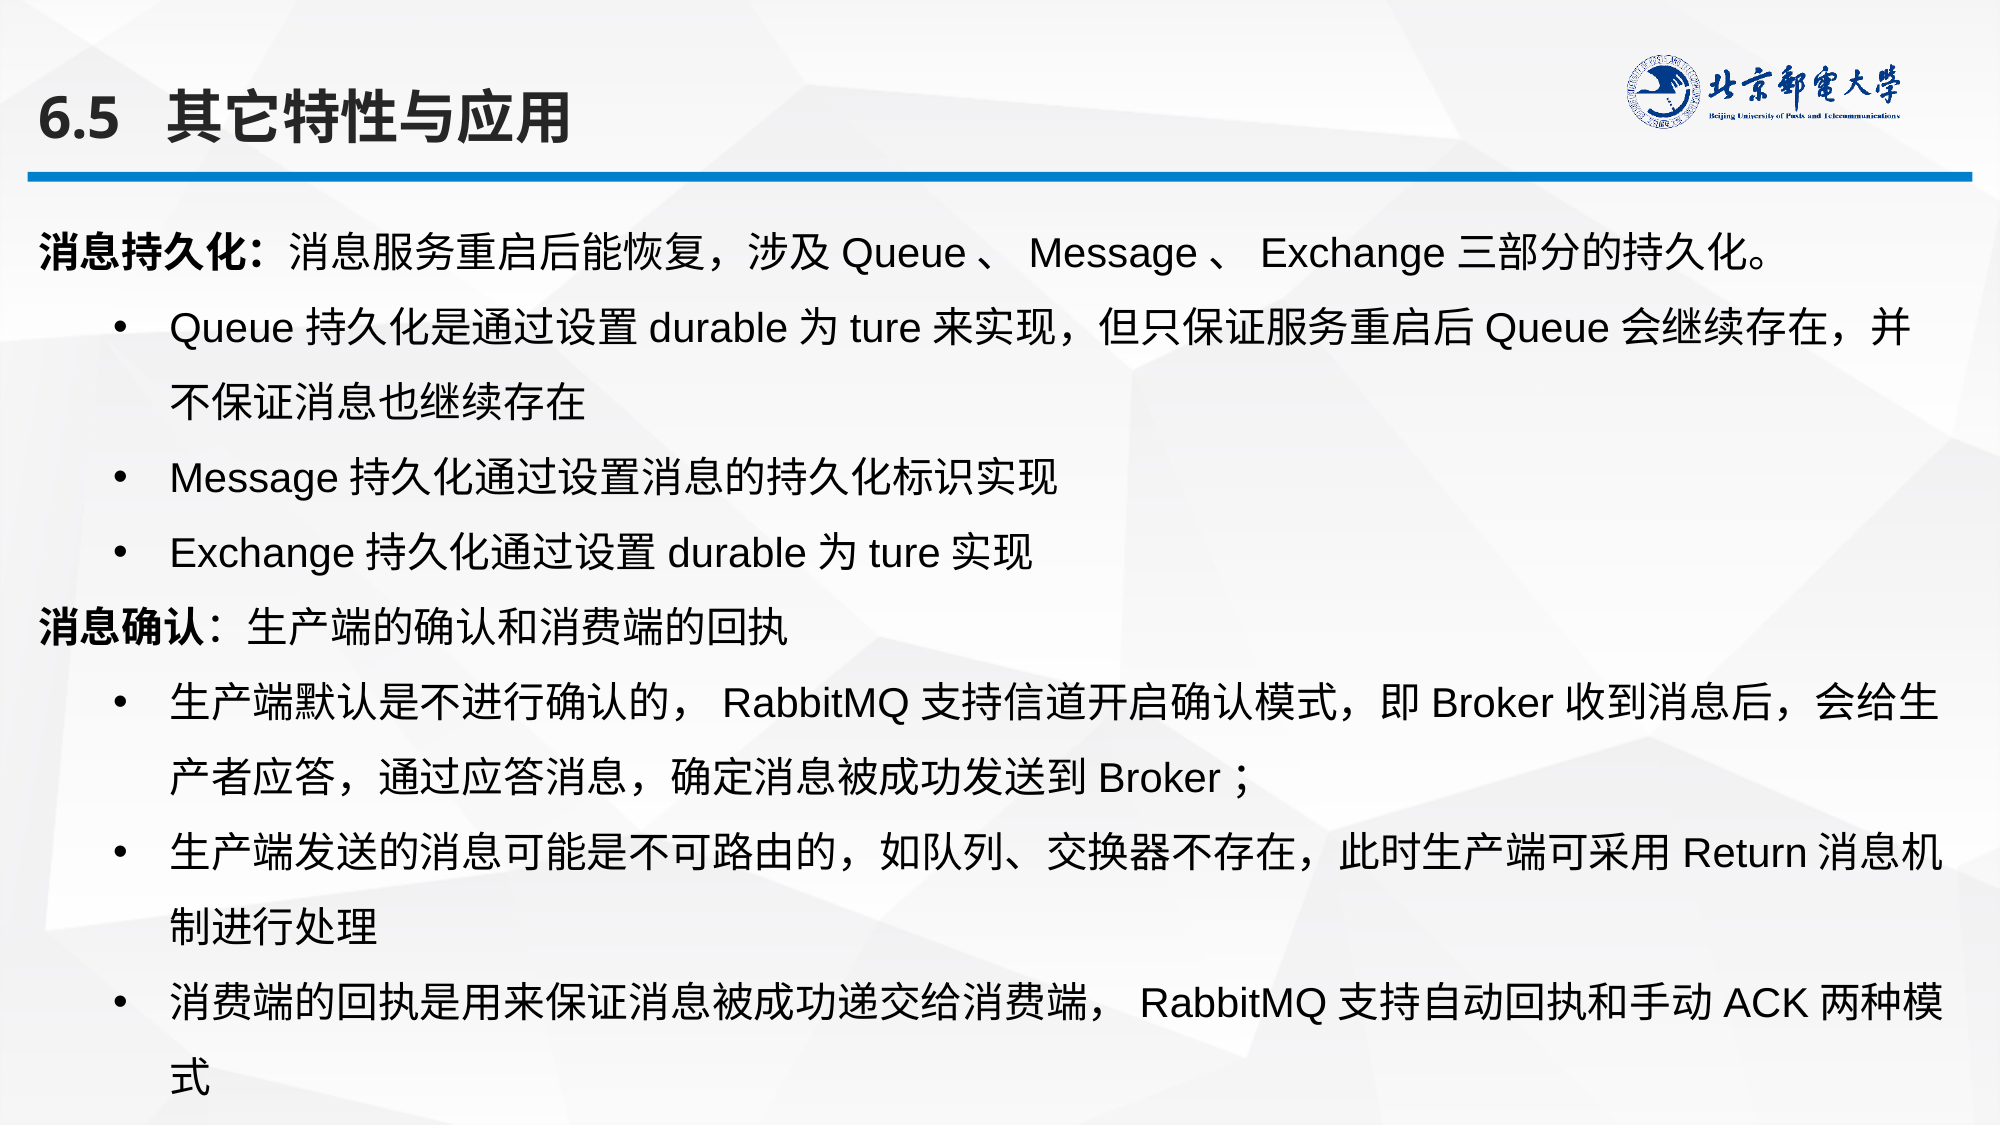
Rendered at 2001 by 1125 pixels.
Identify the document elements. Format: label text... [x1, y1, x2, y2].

text_box [26, 171, 1973, 183]
text_box 消息持久化：消息服务重启后能恢复，涉及Queue、Message、Exchange三部分的持久化。 Queue持久化是通过设置durable为ture来实现，但只保证服务重启后Queue会继续存在，并不保证消息也继续存在 Message持久化通过设置消息的持久化标识实现 Exchange持久化通过设置durable为ture实现 消息确认：生产端的确认和消费端的回执 生产端默认是不进行确认的，RabbitMQ支持信道开启确认模式，即Broker收到消息后，会给生产者应答，通过应答消息，确定消息被成功发送到Broker； 生产端发送的消息可能是不可路由的，如队列、交换器不存在，此时生产端可采用Return消息机制进行处理 消费端的回执是用来保证消息被成功递交给消费端，RabbitMQ支持自动回执和手动ACK两种模式 [23, 193, 1969, 1109]
text_box 6.5 其它特性与应用 [23, 73, 1083, 158]
picture [0, 0, 2000, 1125]
